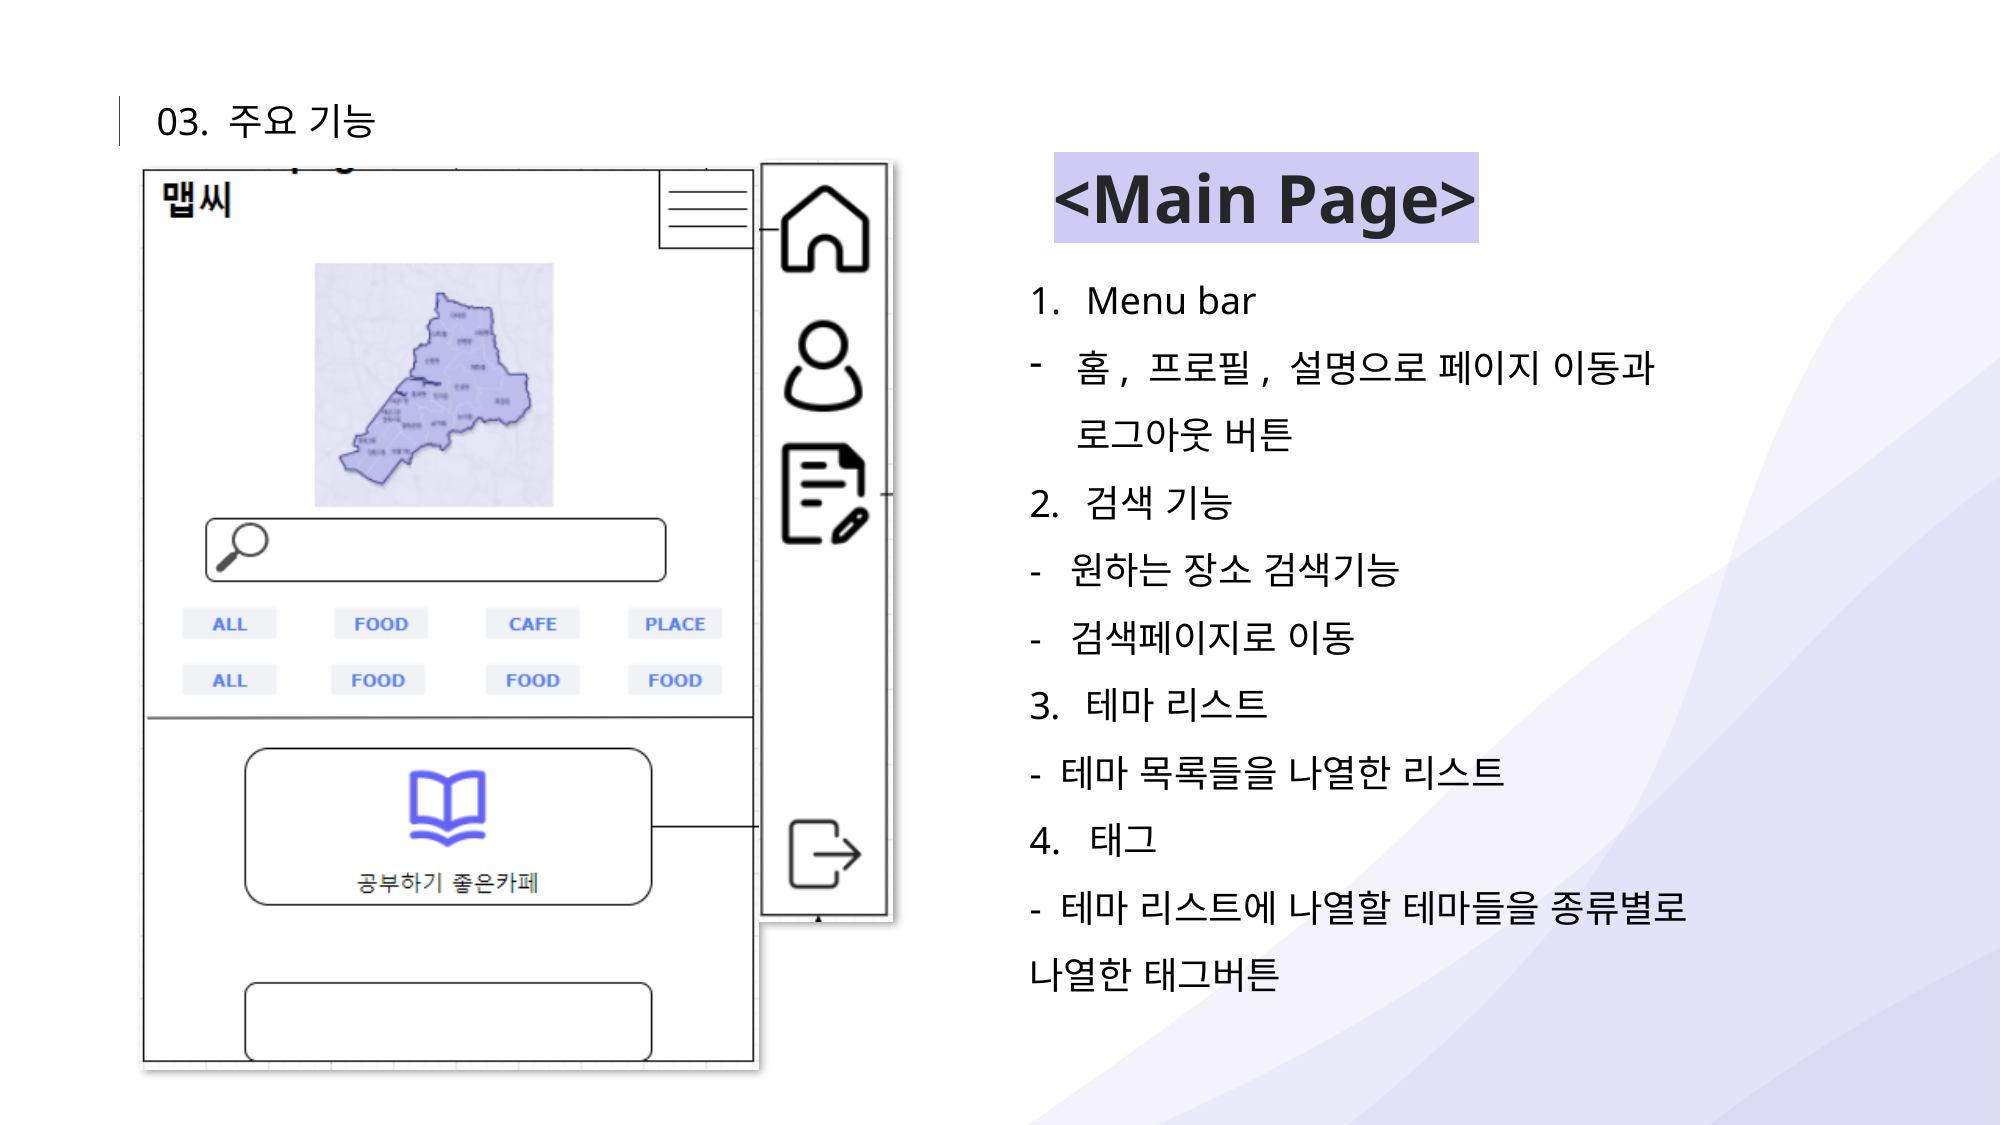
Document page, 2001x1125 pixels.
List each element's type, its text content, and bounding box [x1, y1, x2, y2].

picture [140, 160, 893, 1070]
picture [999, 0, 2000, 1125]
text_box 03. 주요 기능 [141, 90, 403, 151]
